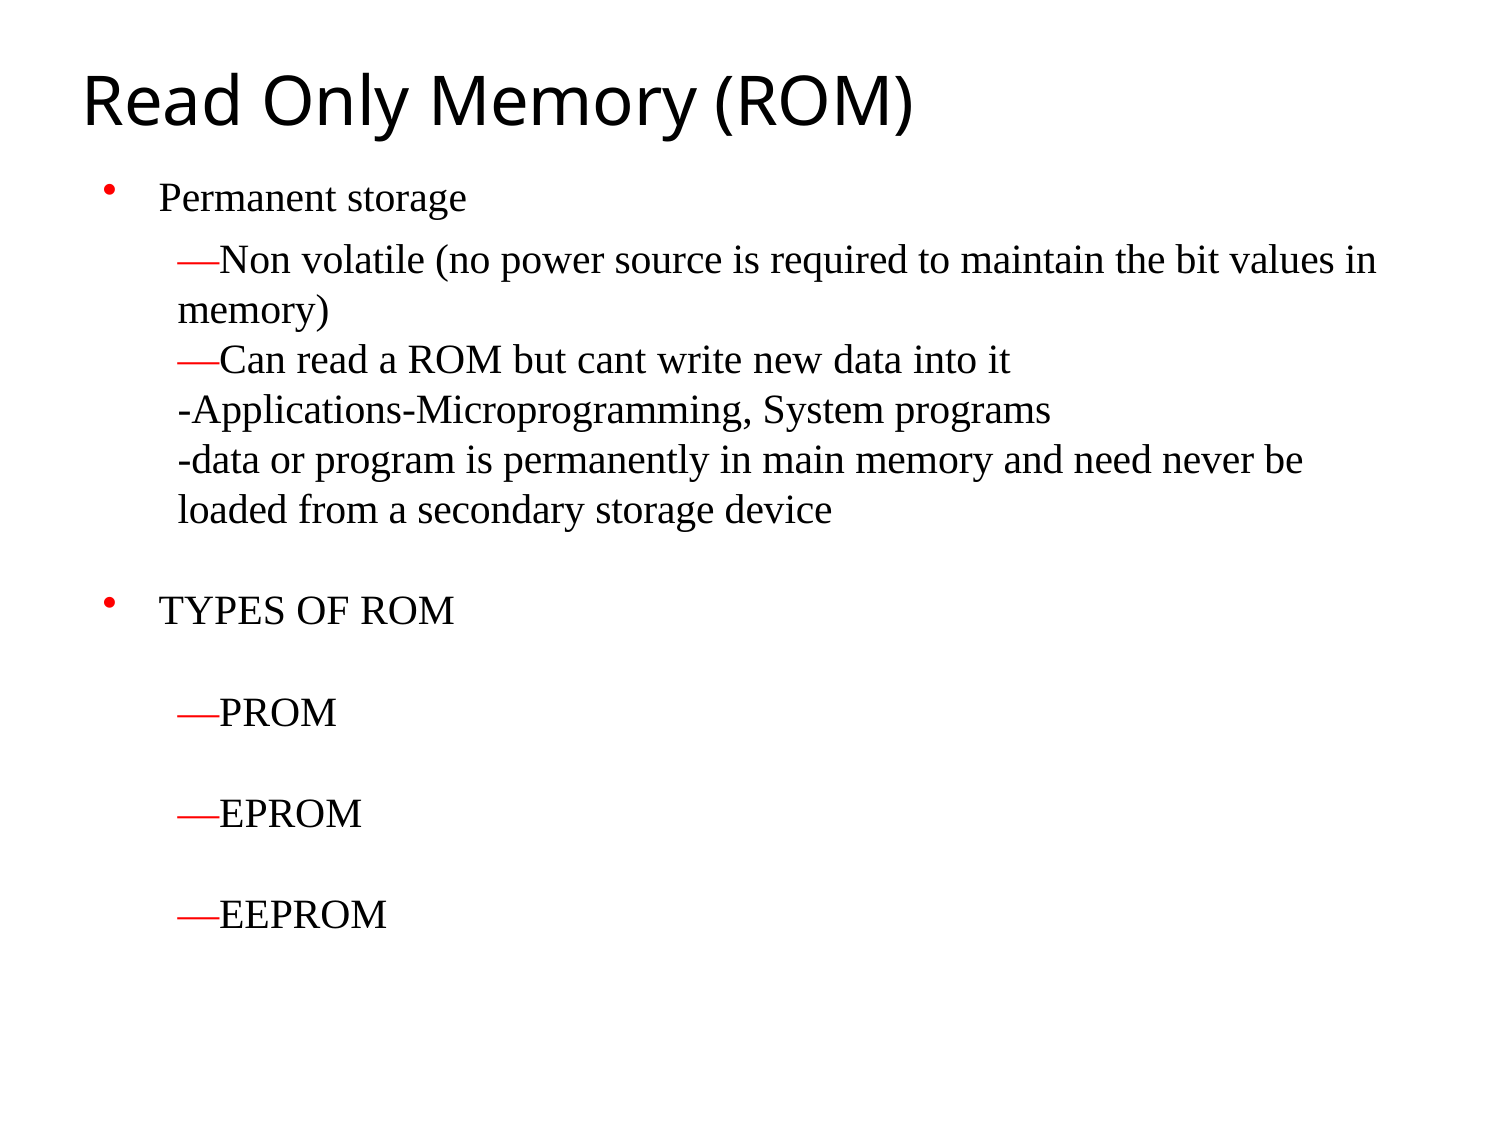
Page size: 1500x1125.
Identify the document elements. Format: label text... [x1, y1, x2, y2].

title Read Only Memory (ROM) [79, 1, 1419, 192]
text_box Permanent storage —Non volatile (no power source is required to maintain the bit values in memory) —Can read a ROM but cant write new data into it -Applications-Microprogramming, System programs -data or program is permanently in main memory and need never be loaded from a secondary storage device TYPES OF ROM —PROM —EPROM —EEPROM [100, 153, 1419, 938]
